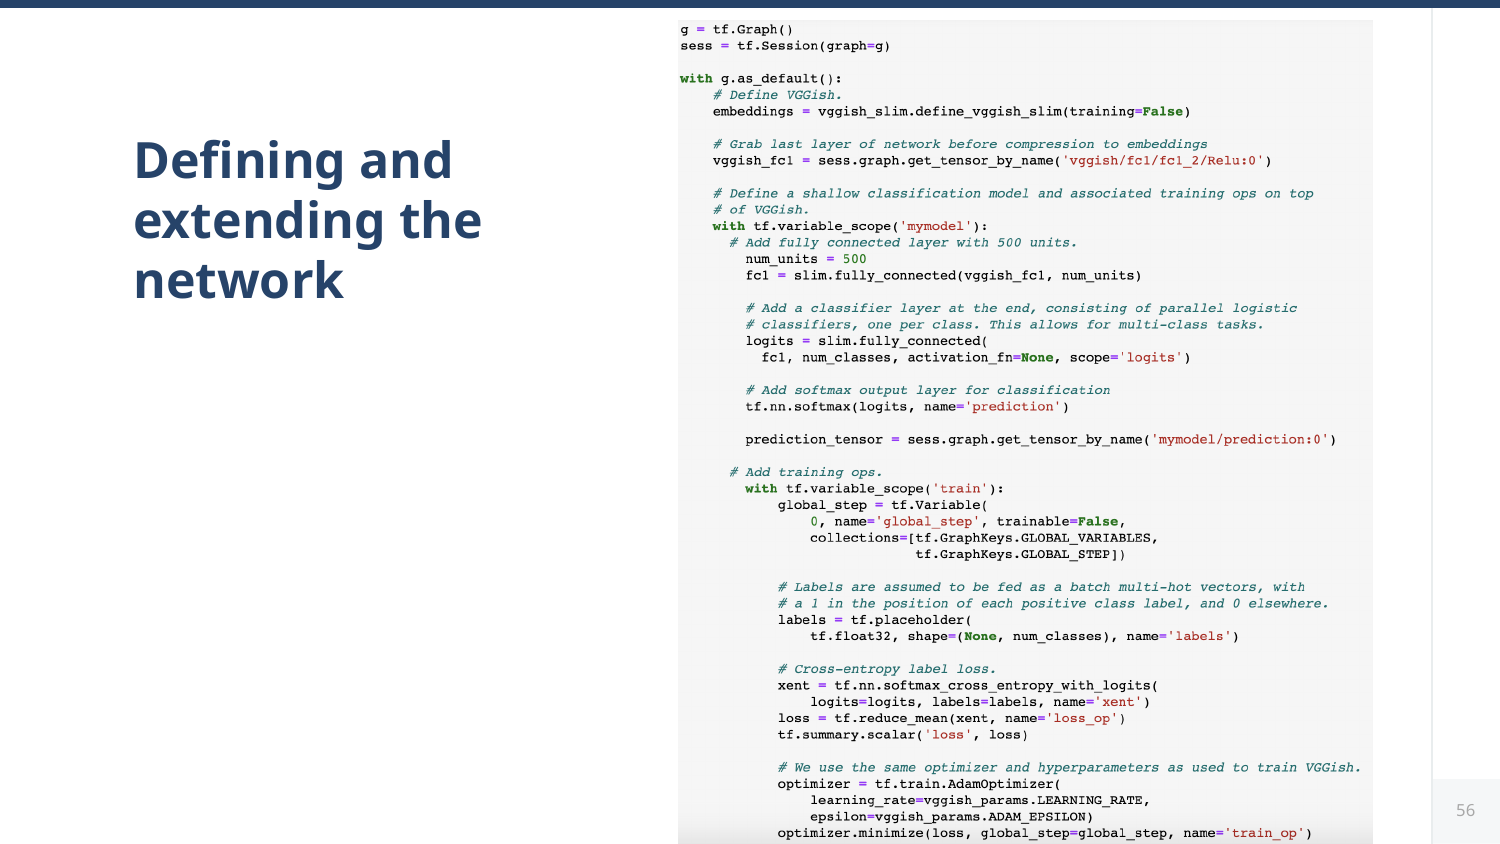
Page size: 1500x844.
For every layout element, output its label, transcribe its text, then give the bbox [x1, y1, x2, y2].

slide_number ‹#› [1400, 779, 1491, 844]
title Defining and extending the network [118, 113, 667, 391]
picture [678, 20, 1373, 844]
